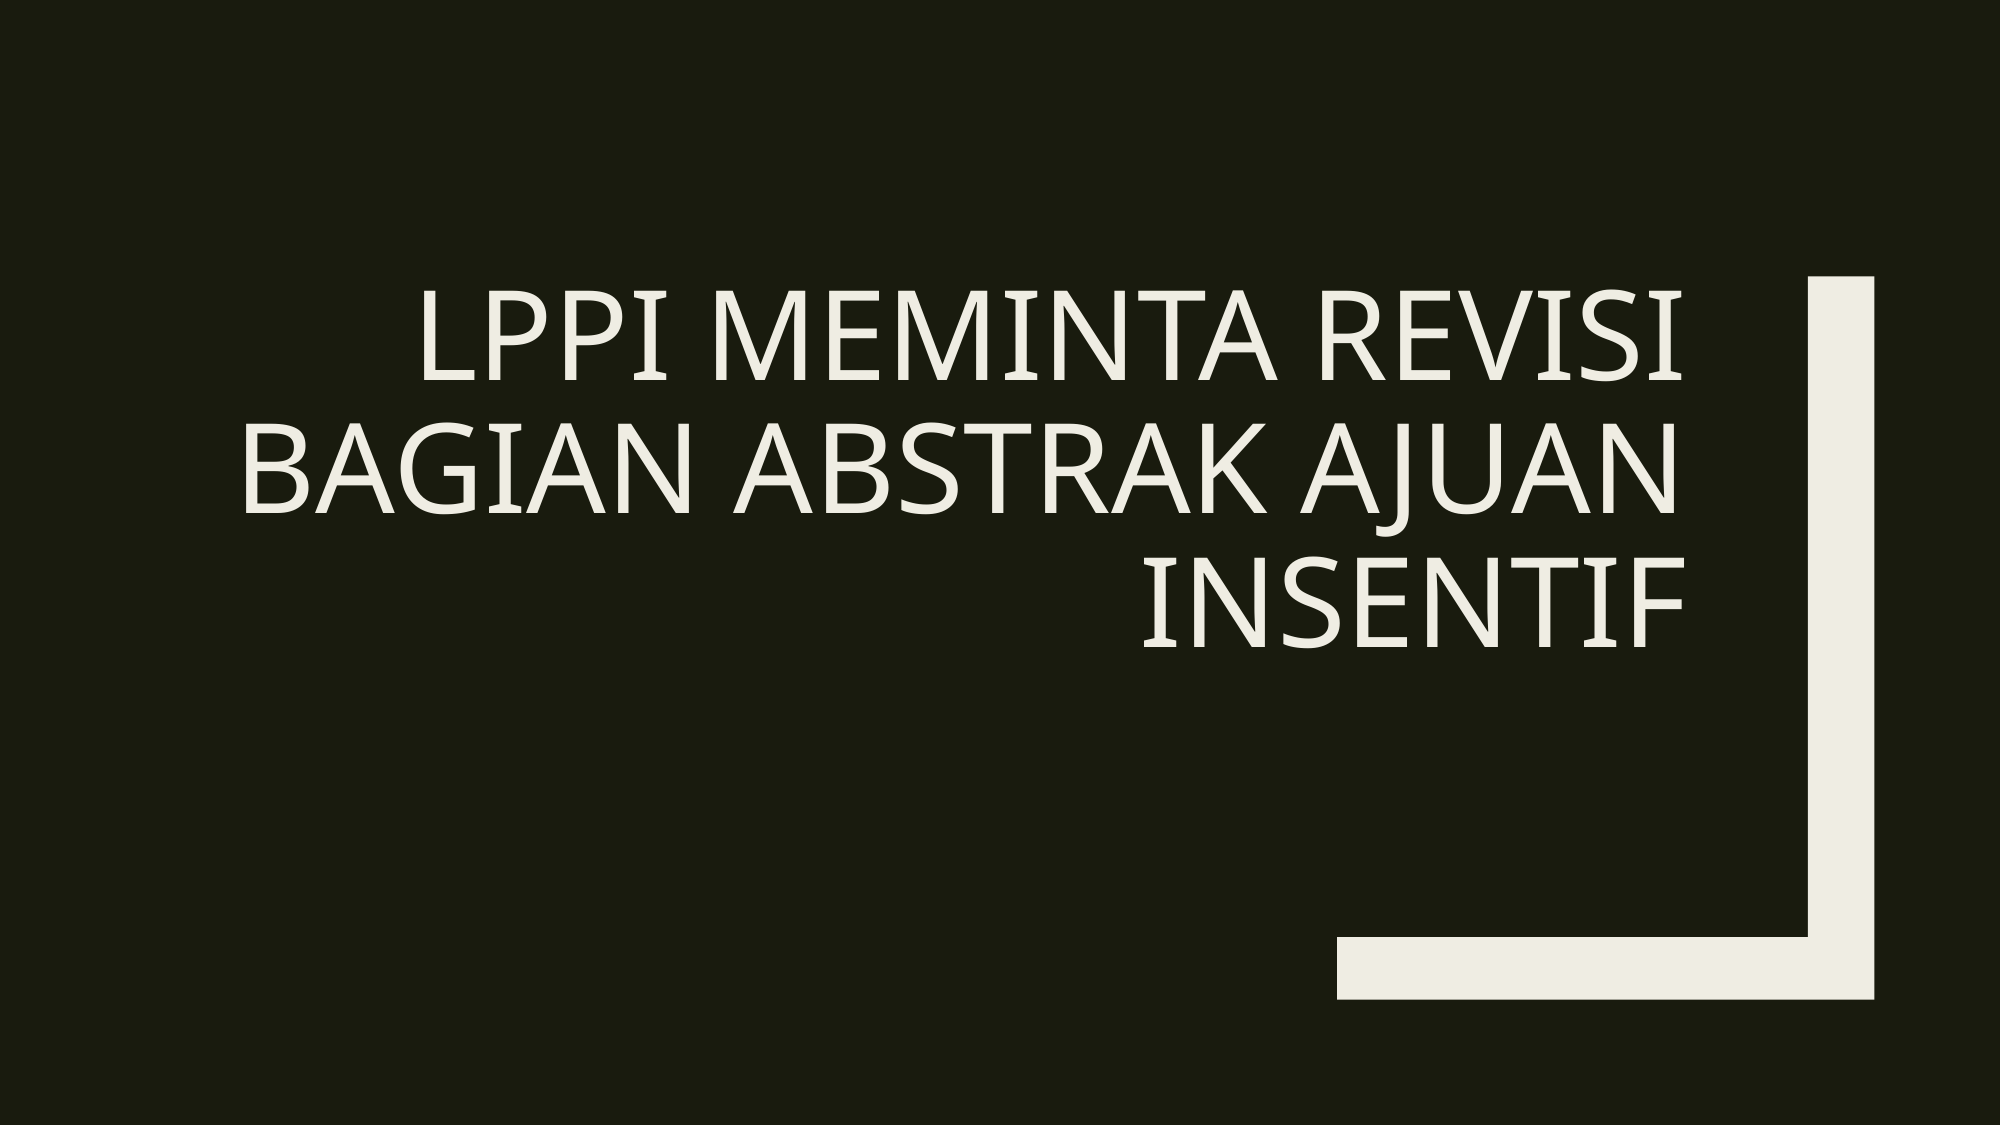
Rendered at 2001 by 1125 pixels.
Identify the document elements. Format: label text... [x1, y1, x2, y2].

title LPPI Meminta revisi Bagian abstrak ajuan insentif [125, 213, 1703, 682]
